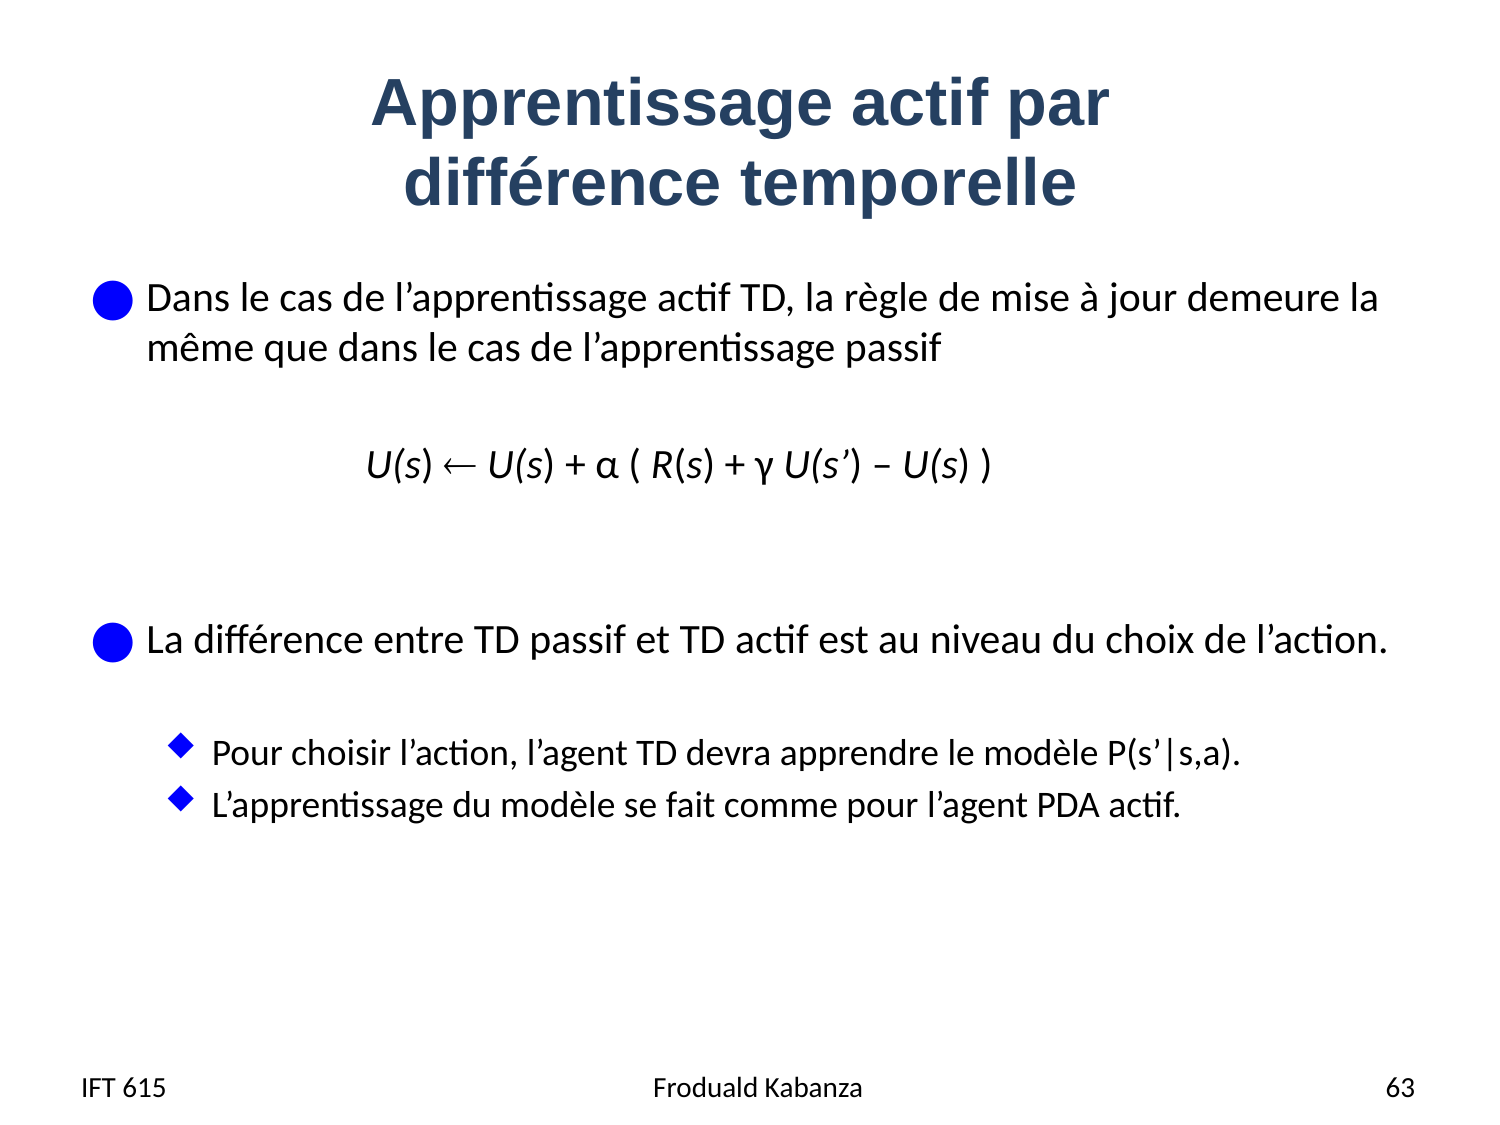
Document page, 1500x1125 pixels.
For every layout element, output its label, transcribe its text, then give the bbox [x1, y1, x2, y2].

footer Froduald Kabanza [520, 1056, 996, 1117]
slide_number 63 [1080, 1056, 1431, 1117]
list Dans le cas de l’apprentissage actif TD, la règle de mise à jour demeure la même que dans le cas de l’apprentissage passif U(s)  U(s) + α ( R(s) + γ U(s’) – U(s) ) La différence entre TD passif et TD actif est au niveau du choix de l’action. Pour choisir l’action, l’agent TD devra apprendre le modèle P(s’|s,a). L’apprentissage du modèle se fait comme pour l’agent PDA actif. [75, 262, 1425, 1005]
title Apprentissage actif par différence temporelle [75, 45, 1425, 233]
slide_number IFT 615 [66, 1056, 356, 1117]
